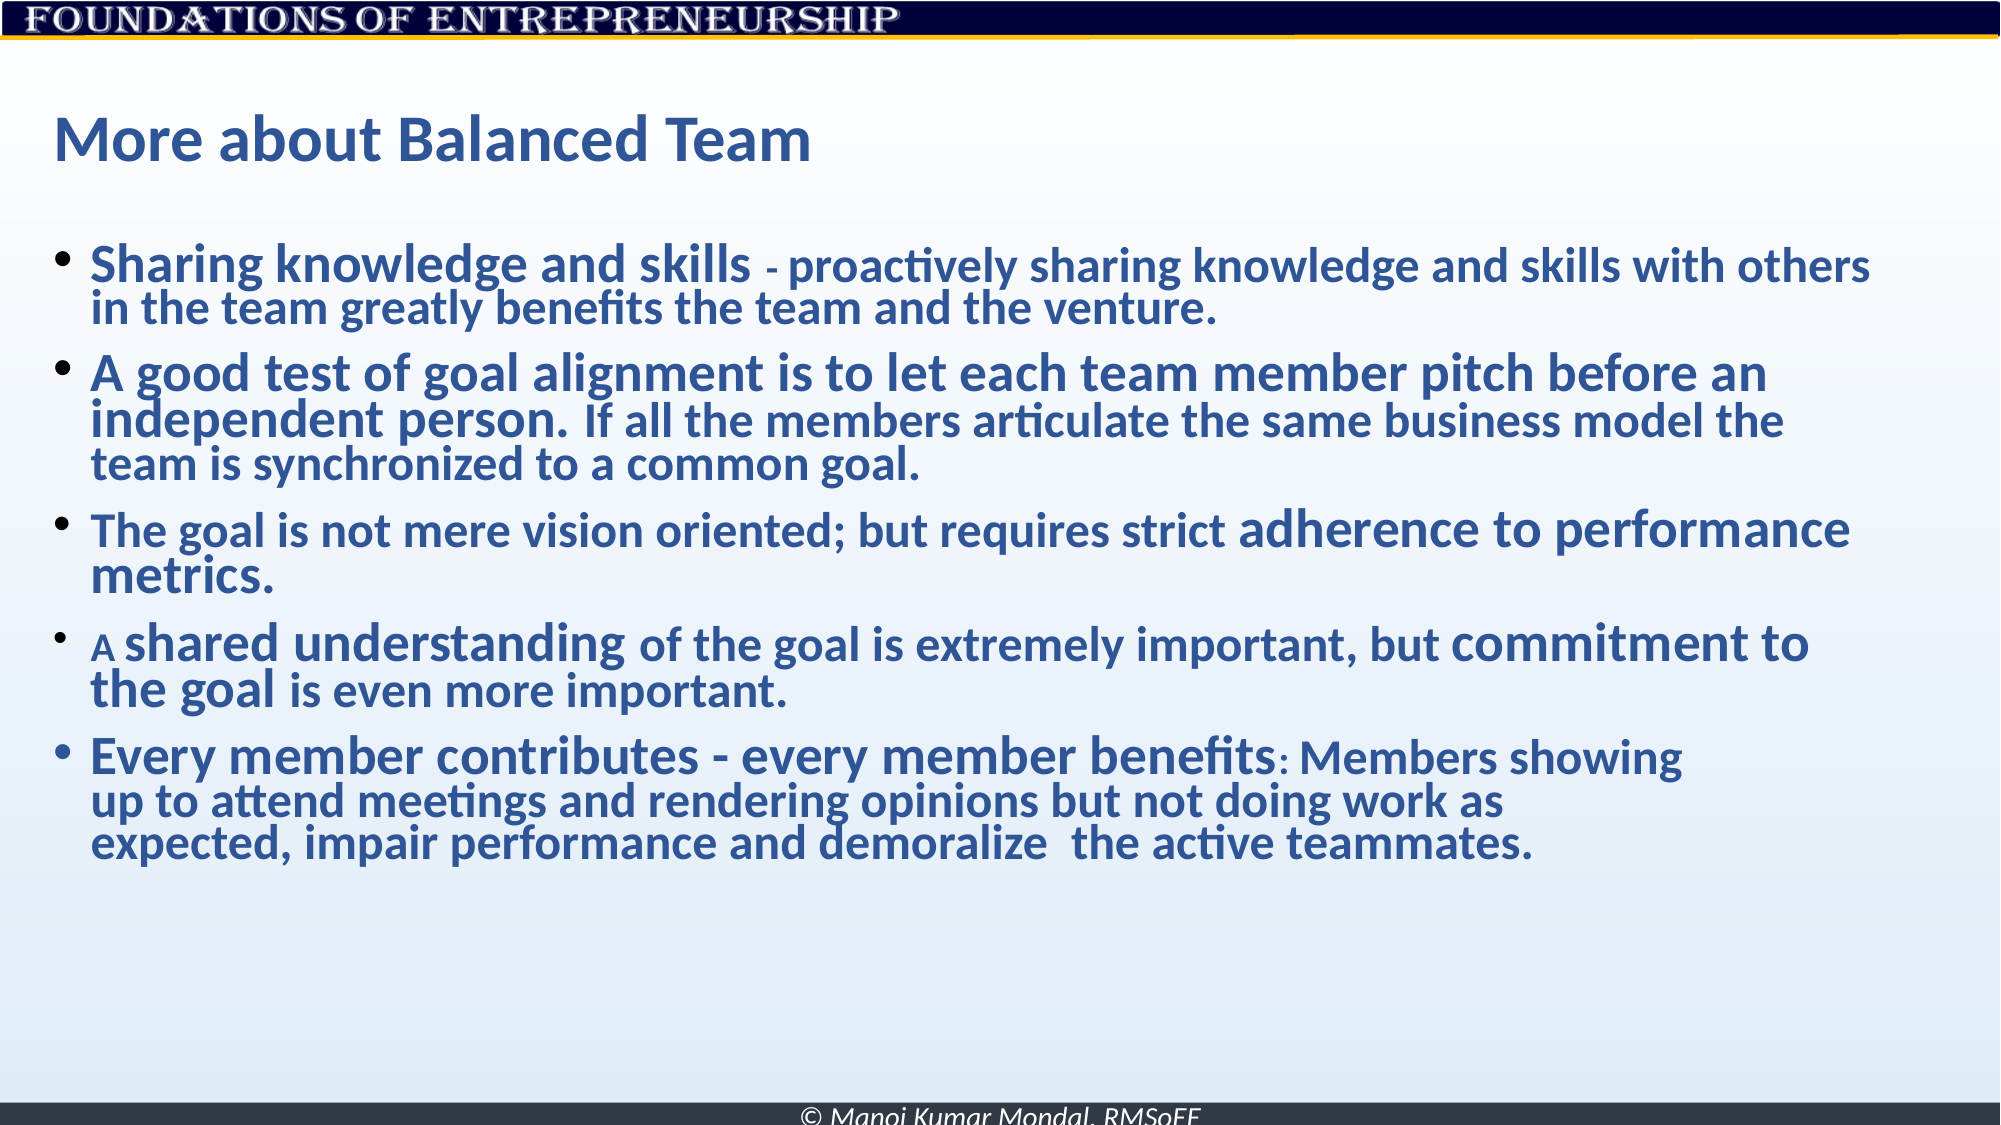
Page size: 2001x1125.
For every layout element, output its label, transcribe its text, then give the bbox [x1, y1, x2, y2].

picture [0, 0, 2000, 42]
list Sharing knowledge and skills - proactively sharing knowledge and skills with others in the team greatly benefits the team and the venture. A good test of goal alignment is to let each team member pitch before an independent person. If all the members articulate the same business model the team is synchronized to a common goal. The goal is not mere vision oriented; but requires strict adherence to performance metrics. A shared understanding of the goal is extremely important, but commitment to the goal is even more important. Every member contributes - every member benefits: Members showing up to attend meetings and rendering opinions but not doing work as expected, impair performance and demoralize the active teammates. [38, 237, 1906, 919]
title More about Balanced Team [38, 53, 1764, 227]
